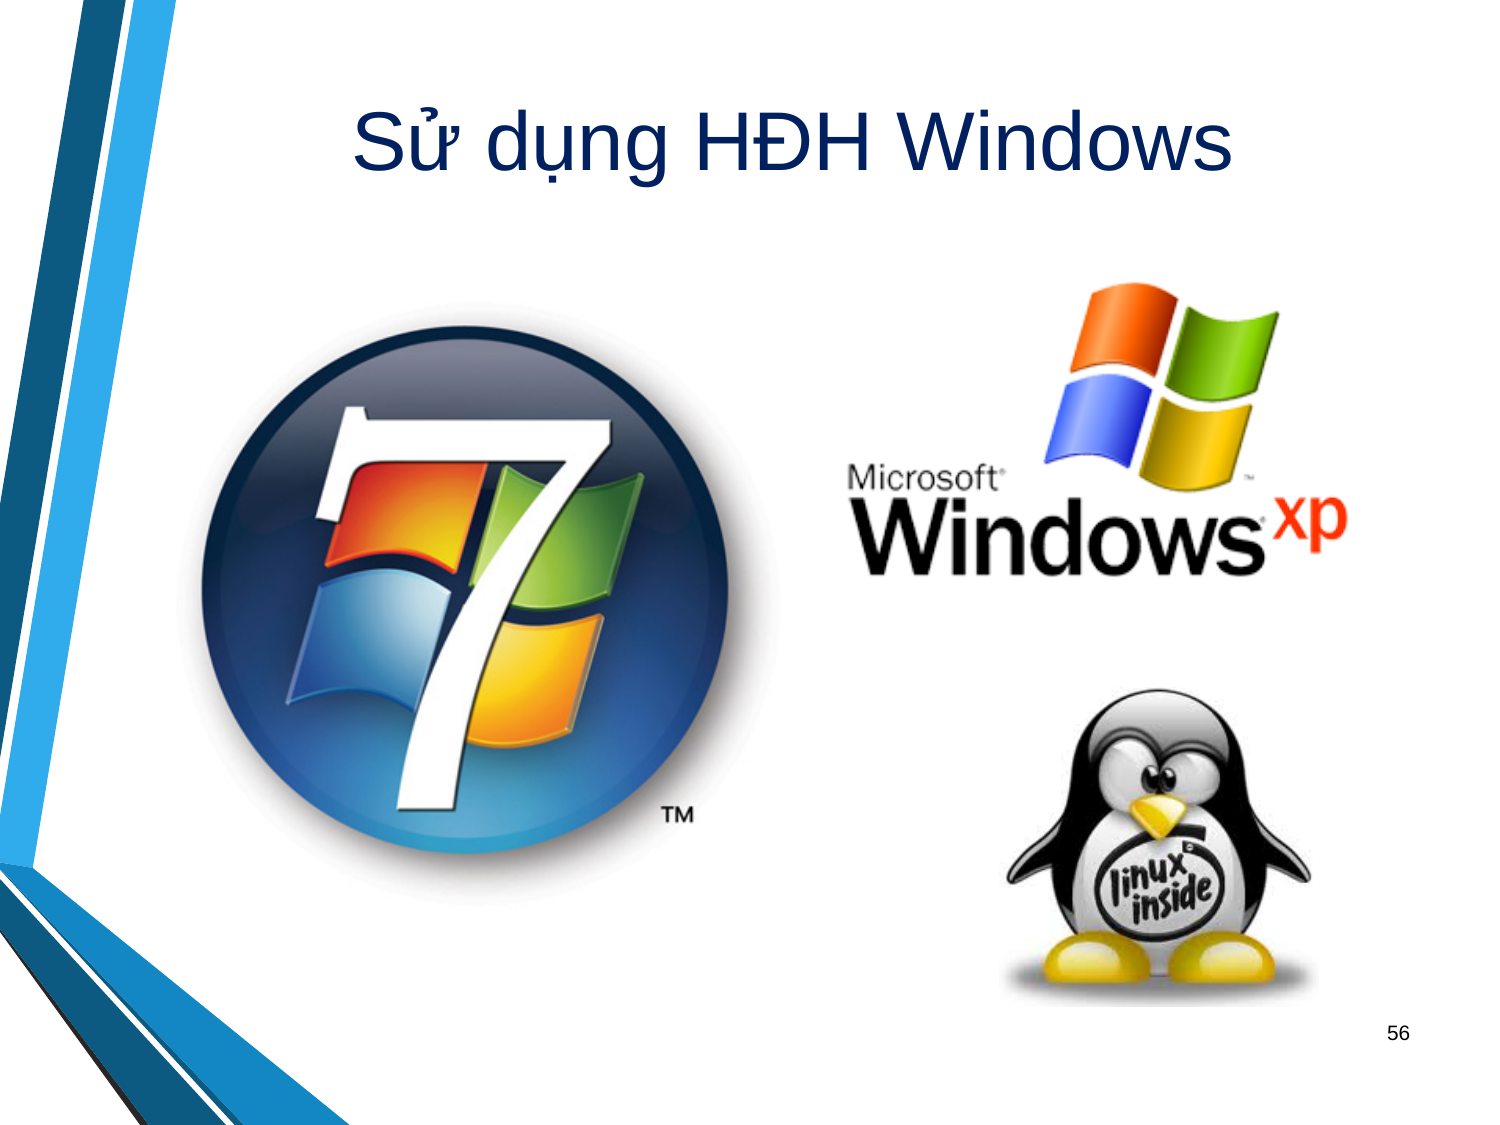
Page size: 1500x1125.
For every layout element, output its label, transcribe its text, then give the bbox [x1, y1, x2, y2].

picture [837, 274, 1359, 657]
slide_number 56 [1354, 1001, 1425, 1062]
picture [174, 299, 785, 910]
title Sử dụng HĐH Windows [161, 75, 1425, 200]
picture [999, 687, 1319, 1007]
